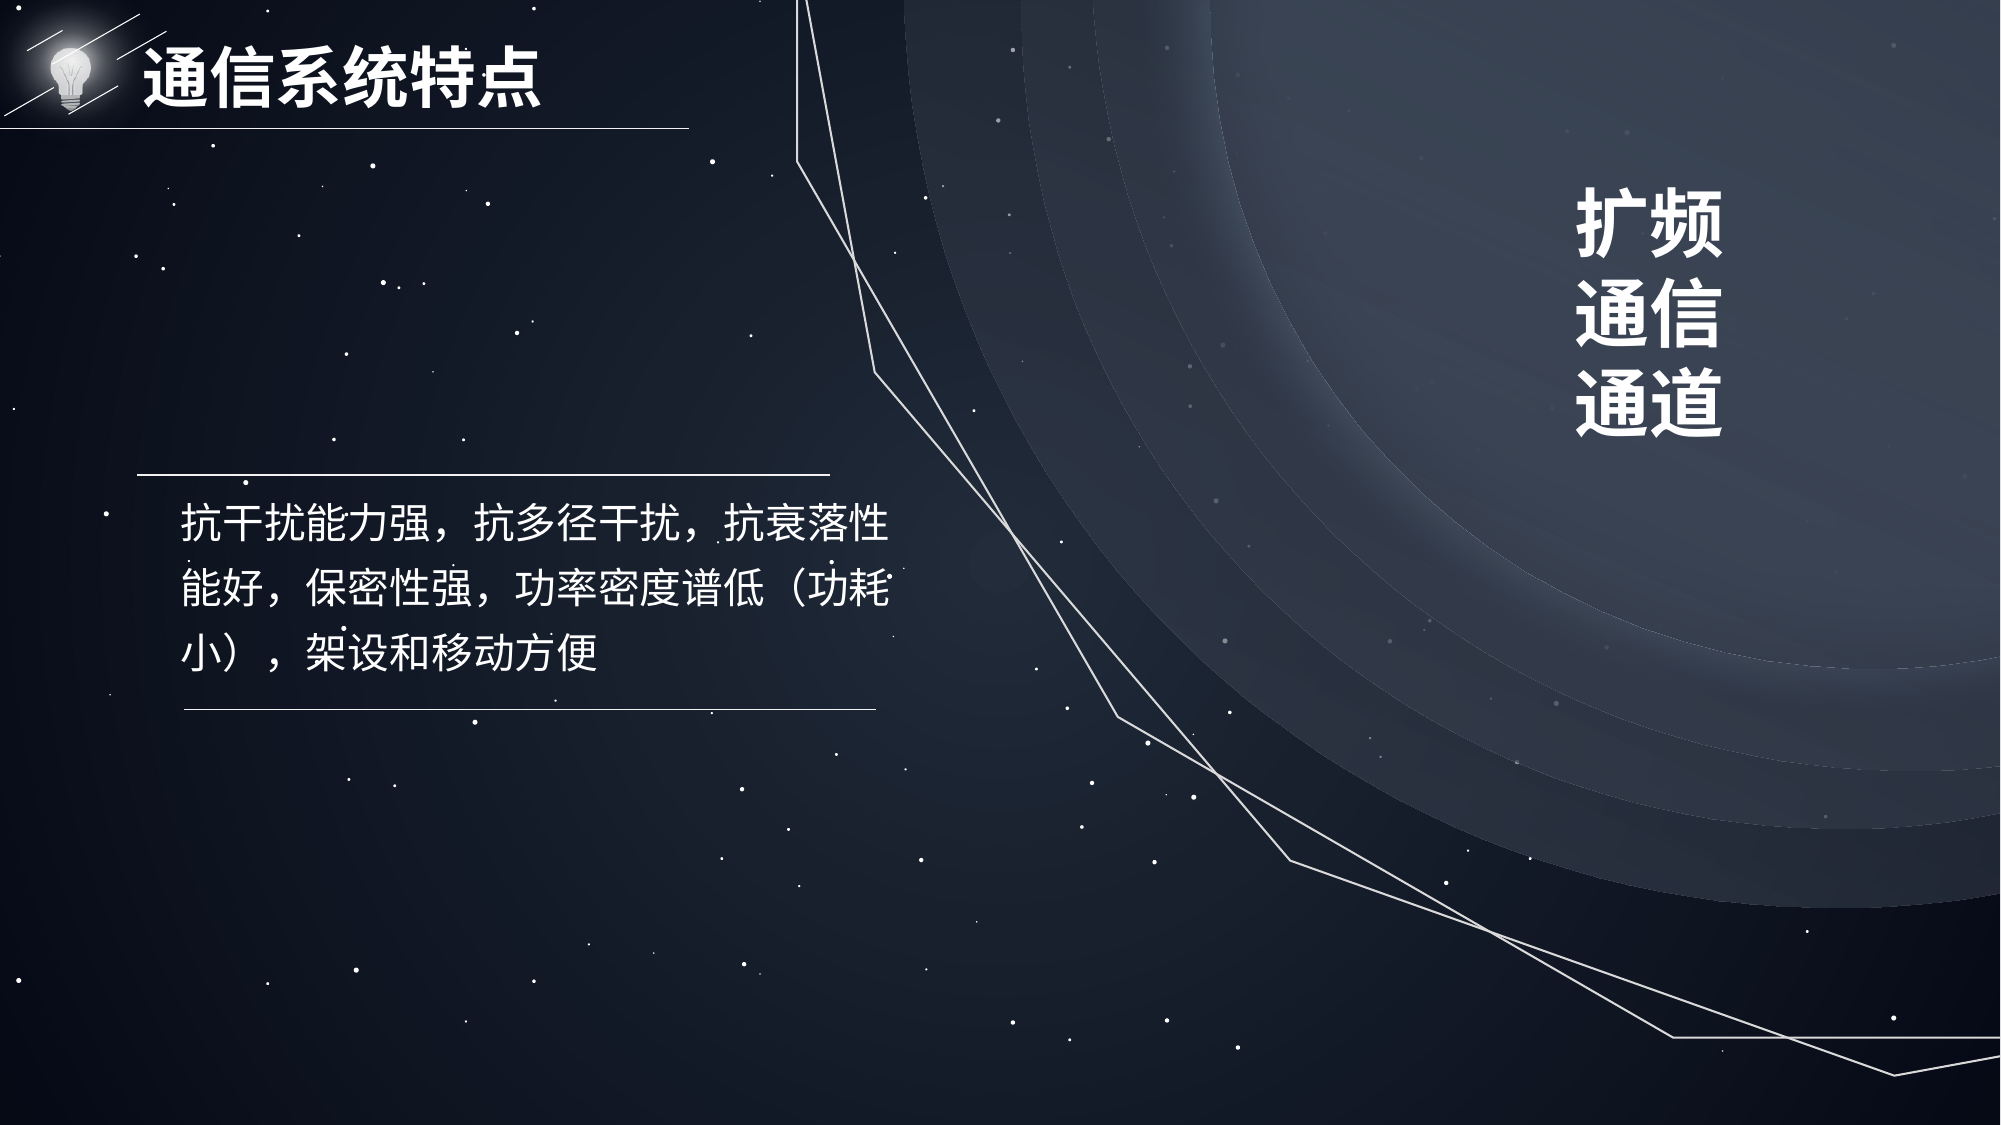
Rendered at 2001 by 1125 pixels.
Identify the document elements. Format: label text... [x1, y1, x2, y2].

text_box 抗干扰能力强，抗多径干扰，抗衰落性能好，保密性强，功率密度谱低（功耗小），架设和移动方便 [165, 476, 797, 685]
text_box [797, 0, 2000, 1038]
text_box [0, 0, 689, 151]
